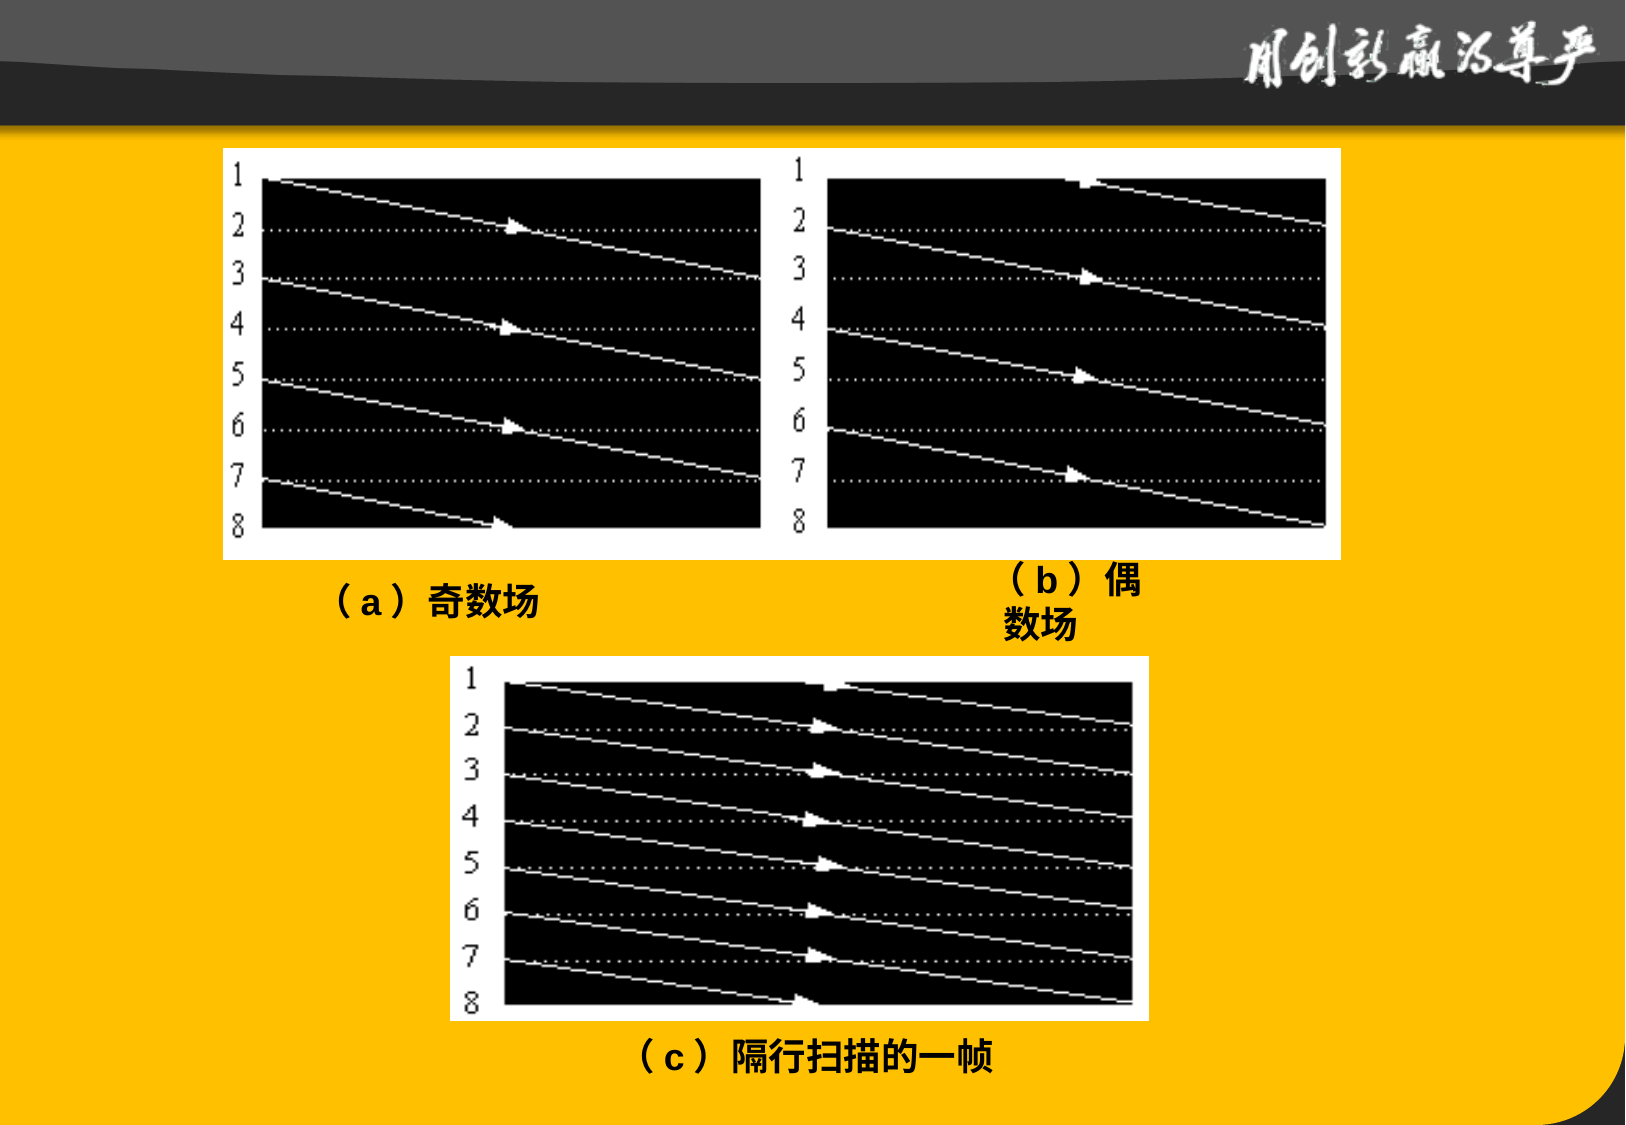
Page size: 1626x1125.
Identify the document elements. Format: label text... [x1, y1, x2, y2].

picture [223, 148, 1341, 560]
text_box （c）隔行扫描的一帧 [304, 1025, 1257, 1086]
picture [450, 656, 1150, 1021]
text_box （a）奇数场 [299, 570, 643, 631]
picture [0, 0, 1625, 98]
text_box （b）偶数场 [911, 571, 1170, 632]
